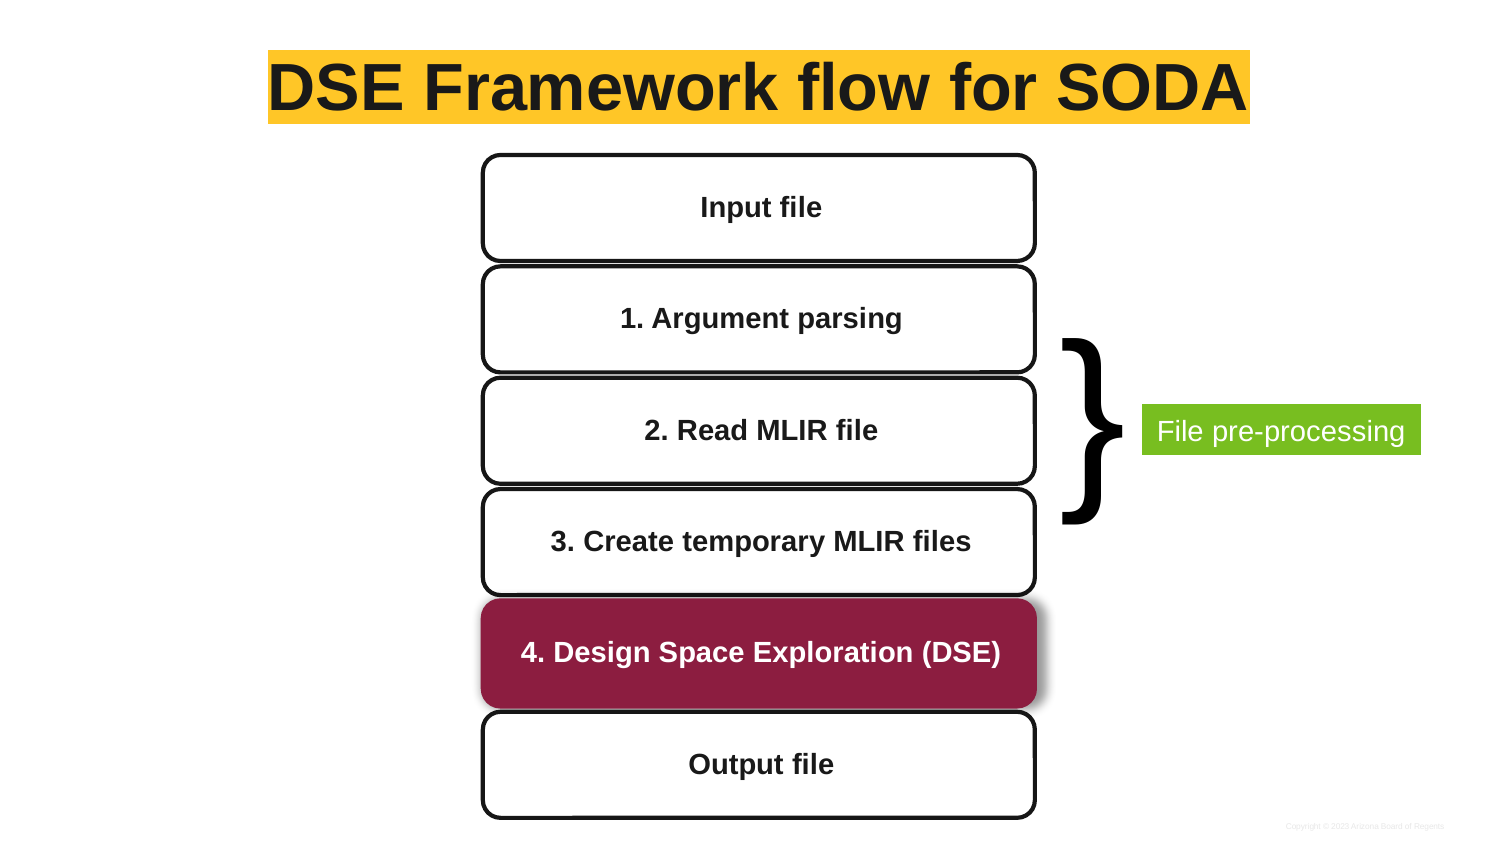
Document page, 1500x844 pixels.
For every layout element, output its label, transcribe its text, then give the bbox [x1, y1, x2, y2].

title DSE Framework flow for SODA [68, 52, 1449, 125]
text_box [482, 154, 1036, 819]
text_box } [1044, 275, 1142, 531]
text_box File pre-processing [1142, 404, 1421, 455]
